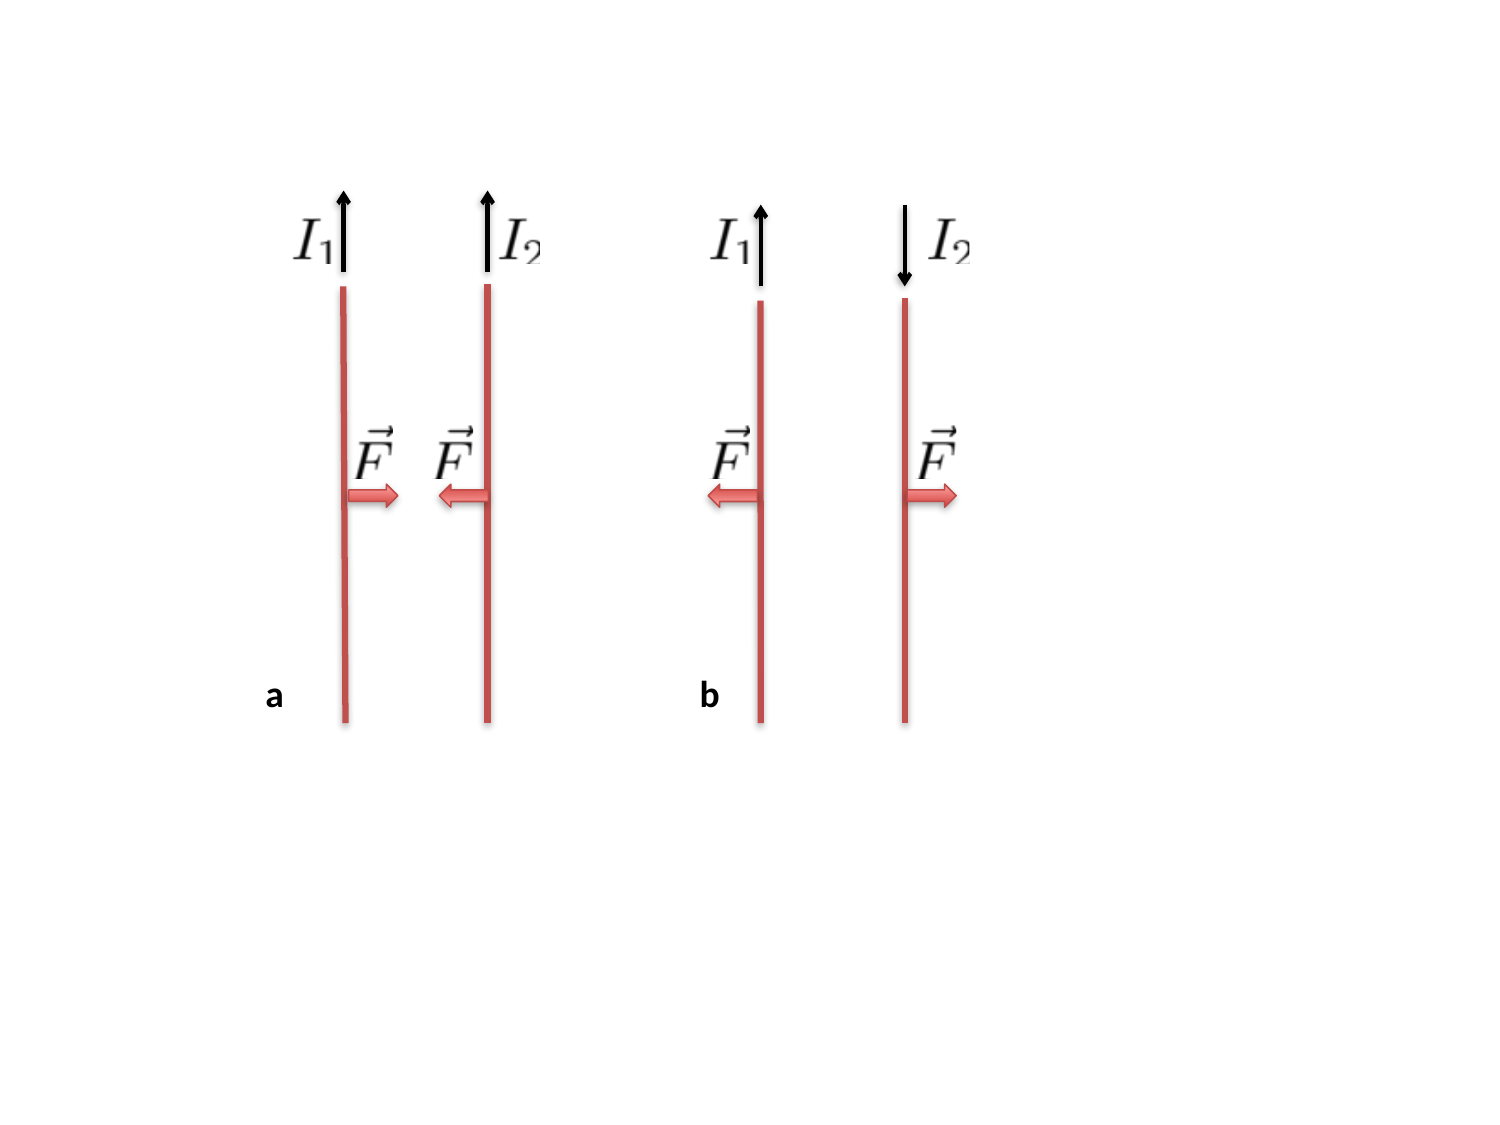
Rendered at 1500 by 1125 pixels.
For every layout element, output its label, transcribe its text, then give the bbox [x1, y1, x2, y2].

picture [350, 423, 394, 479]
picture [292, 217, 335, 265]
text_box [438, 487, 483, 508]
text_box [707, 487, 755, 508]
picture [707, 423, 751, 479]
text_box [350, 487, 399, 508]
text_box [909, 487, 957, 508]
text_box b [684, 662, 735, 723]
picture [914, 423, 957, 479]
picture [498, 217, 541, 265]
picture [431, 423, 474, 479]
picture [709, 217, 752, 265]
picture [927, 217, 970, 265]
text_box a [250, 662, 299, 723]
